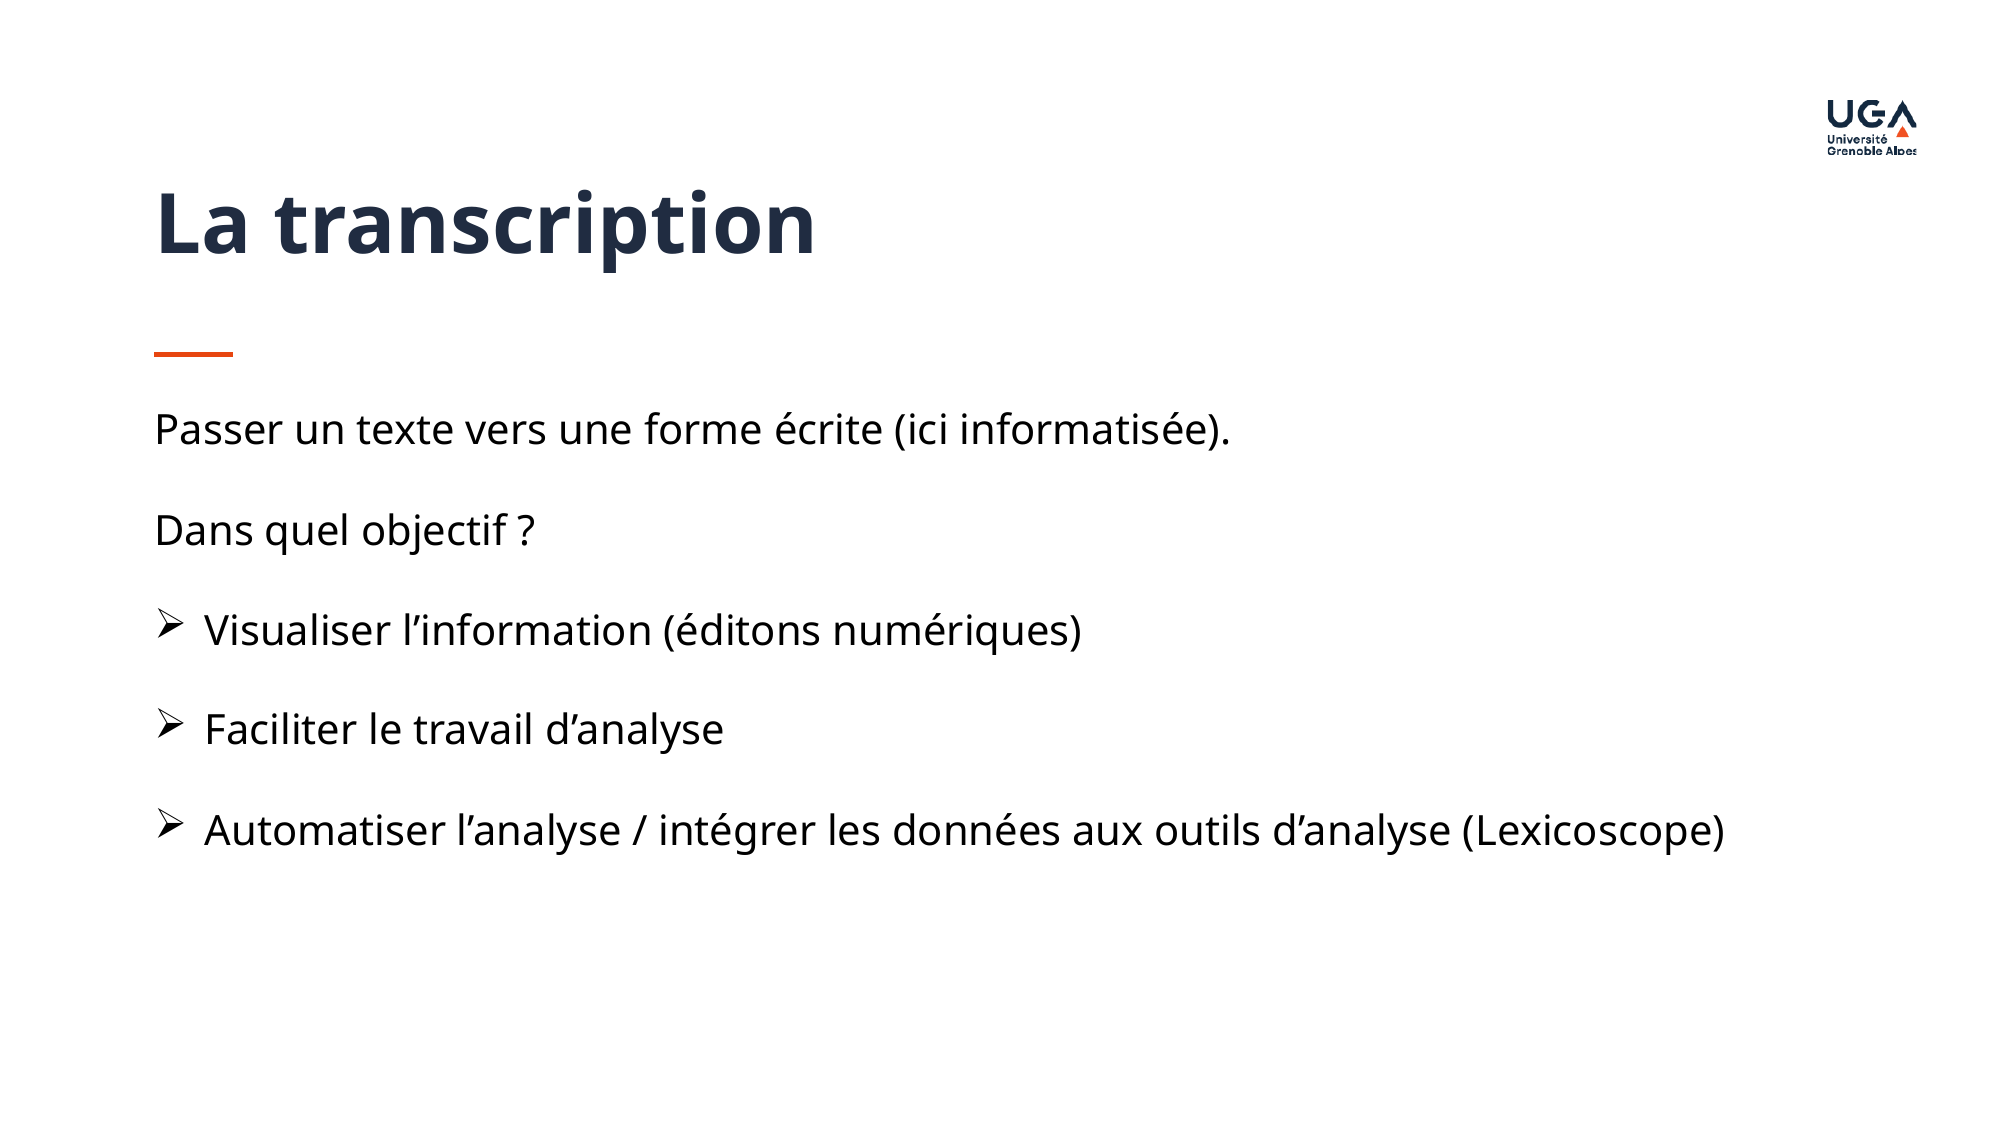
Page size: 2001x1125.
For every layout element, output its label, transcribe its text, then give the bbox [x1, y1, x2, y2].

title La transcription [139, 174, 1710, 395]
text_box Passer un texte vers une forme écrite (ici informatisée). Dans quel objectif ? Visualiser l’information (éditons numériques) Faciliter le travail d’analyse Automatiser l’analyse / intégrer les données aux outils d’analyse (Lexicoscope) [139, 395, 1798, 906]
